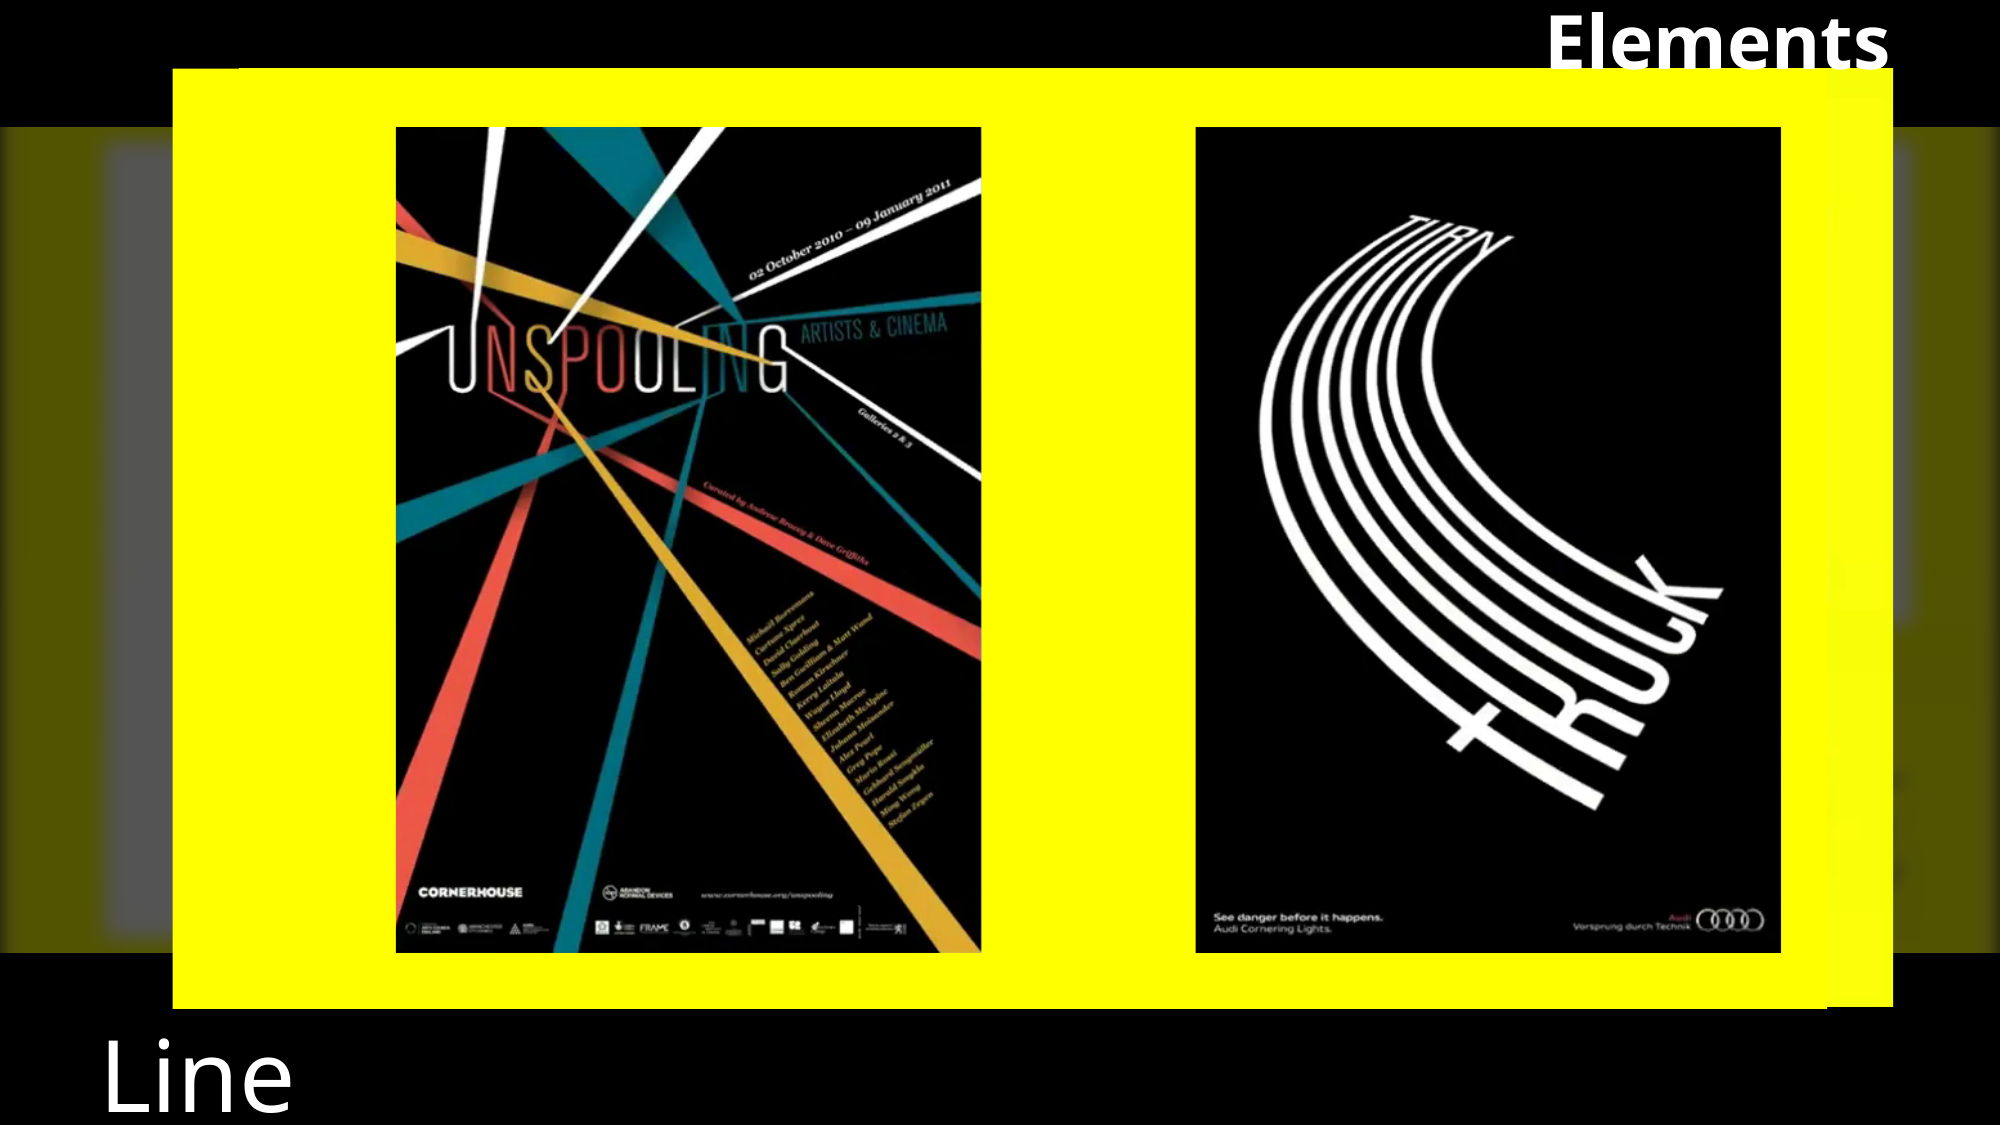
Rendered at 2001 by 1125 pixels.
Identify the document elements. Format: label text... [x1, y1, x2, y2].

text_box [172, 953, 1828, 1010]
text_box Line [84, 1005, 312, 1125]
text_box [172, 68, 238, 127]
picture [0, 68, 2000, 1009]
text_box Elements [1500, 0, 1906, 92]
